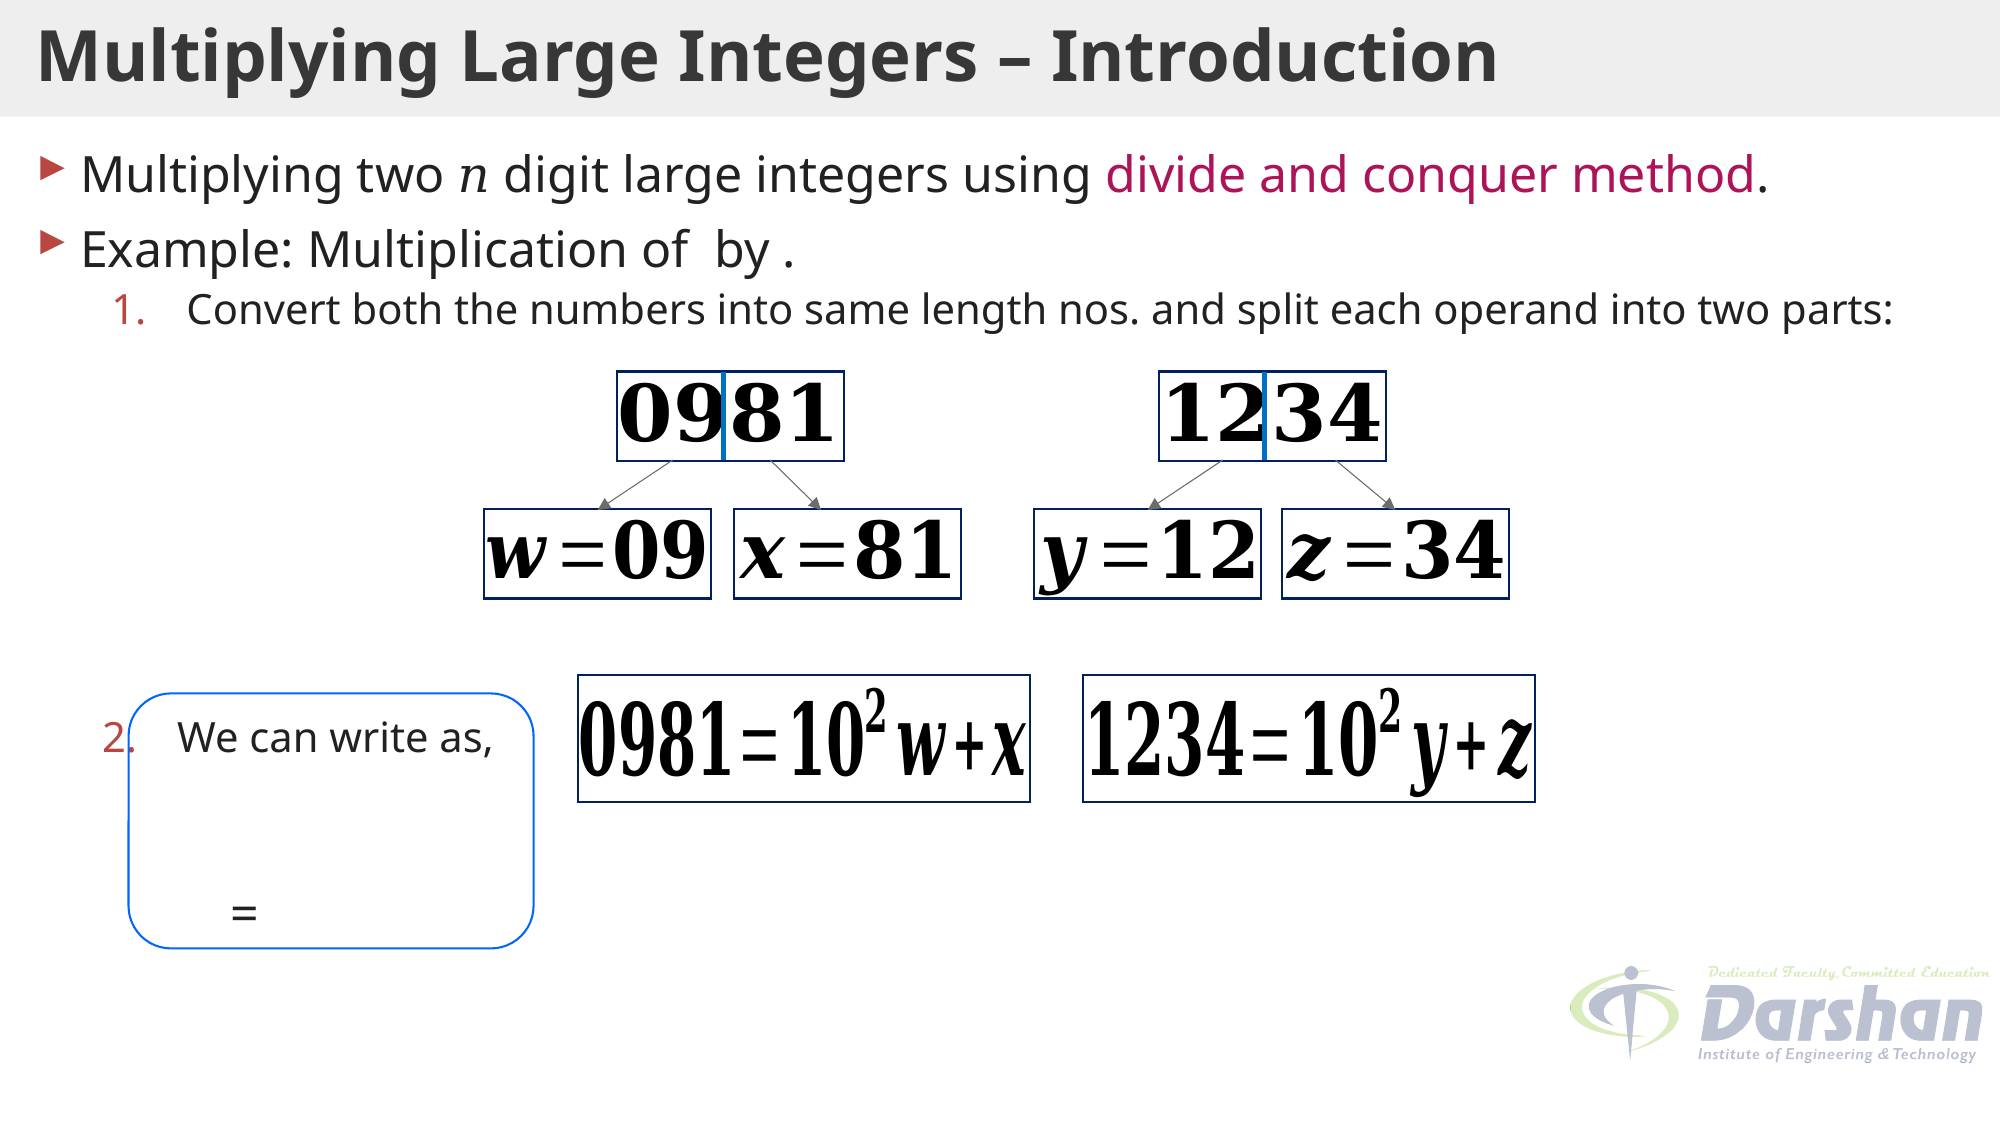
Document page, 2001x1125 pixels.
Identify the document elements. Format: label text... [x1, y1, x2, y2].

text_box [770, 459, 822, 510]
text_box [597, 459, 673, 510]
text_box 99 [1570, 966, 1990, 1063]
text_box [1335, 459, 1396, 510]
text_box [1147, 459, 1223, 510]
title Multiplying Large Integers – Introduction [0, 0, 2000, 117]
